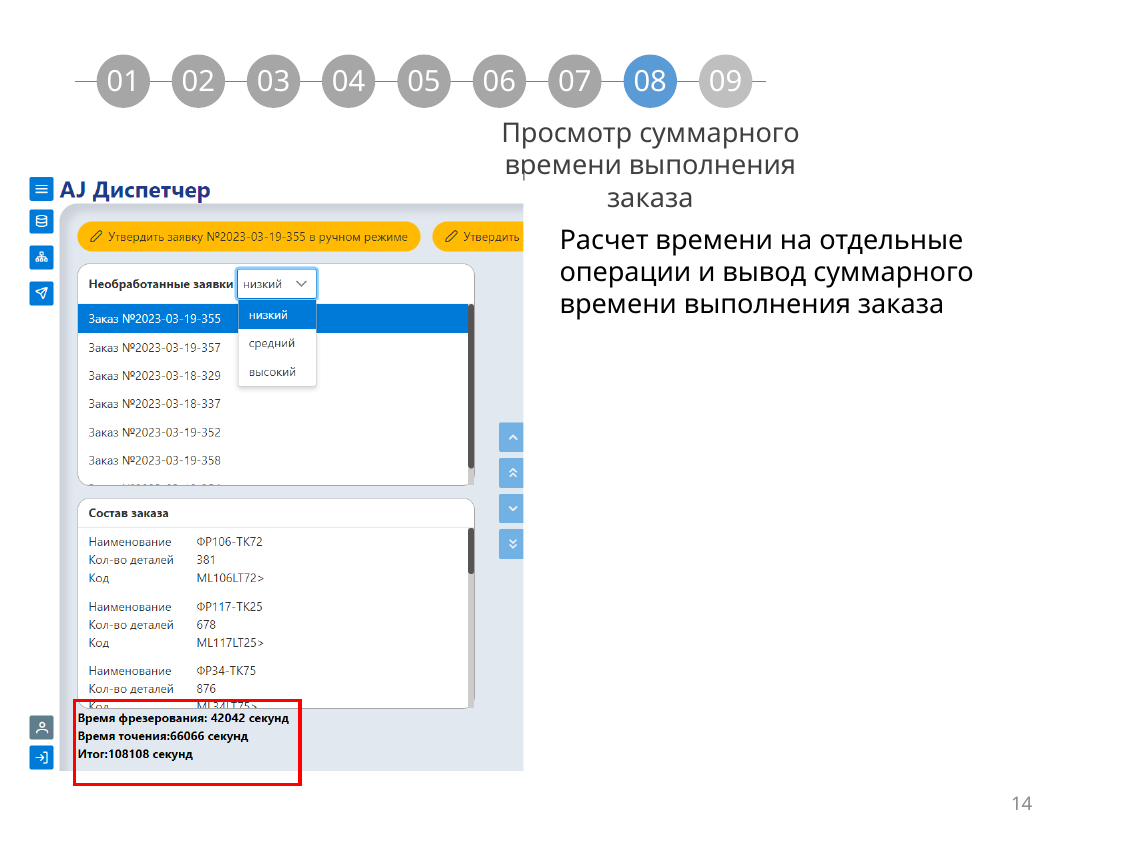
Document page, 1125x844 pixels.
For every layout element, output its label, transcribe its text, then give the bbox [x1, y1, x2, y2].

text_box 07 [548, 54, 602, 81]
text_box 06 [472, 54, 527, 81]
text_box 04 [321, 82, 376, 108]
text_box 03 [246, 54, 301, 81]
text_box Просмотр суммарного времени выполнения заказа [463, 107, 837, 220]
slide_number 14 [794, 782, 1048, 827]
picture [23, 174, 524, 771]
text_box 08 [623, 54, 677, 81]
text_box [74, 771, 301, 785]
text_box 09 [699, 54, 753, 81]
text_box 01 [96, 54, 150, 81]
text_box 02 [171, 54, 226, 81]
text_box 05 [397, 82, 451, 108]
text_box 09 [699, 82, 753, 108]
text_box Расчет времени на отдельные операции и вывод суммарного времени выполнения заказа [544, 214, 1045, 327]
text_box 03 [246, 82, 301, 108]
text_box 07 [548, 82, 602, 108]
text_box 08 [623, 82, 677, 108]
text_box 05 [397, 54, 451, 81]
text_box 02 [171, 82, 226, 108]
text_box 04 [321, 54, 376, 81]
text_box 06 [472, 82, 527, 107]
text_box 01 [96, 82, 150, 108]
